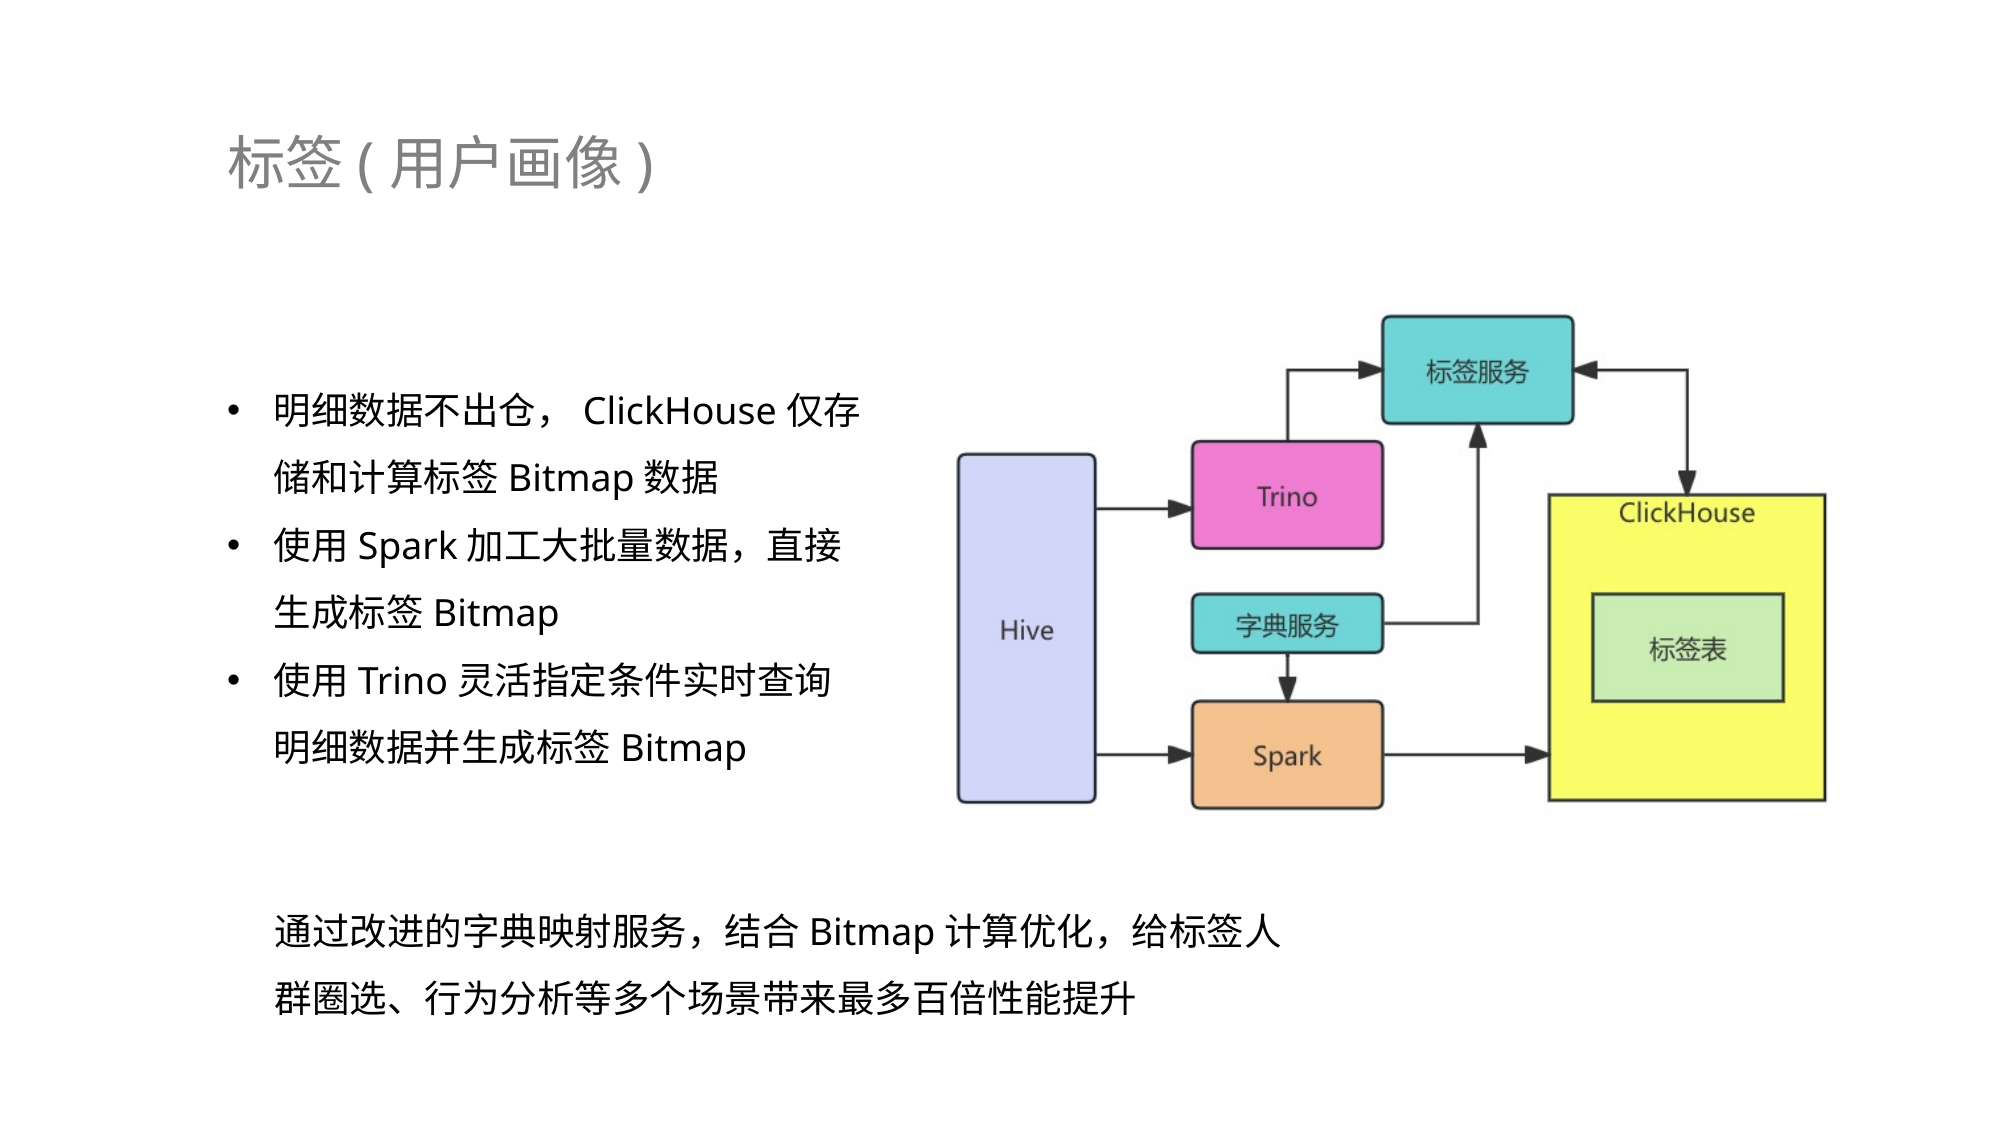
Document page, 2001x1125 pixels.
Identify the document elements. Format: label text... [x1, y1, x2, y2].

text_box 通过改进的字典映射服务，结合Bitmap计算优化，给标签人群圈选、行为分析等多个场景带来最多百倍性能提升 [259, 877, 1326, 1028]
text_box 明细数据不出仓，ClickHouse仅存储和计算标签Bitmap数据 使用Spark加工大批量数据，直接生成标签Bitmap 使用Trino灵活指定条件实时查询明细数据并生成标签Bitmap [212, 356, 879, 777]
picture [908, 266, 1875, 859]
title 标签(用户画像) [212, 72, 1832, 260]
